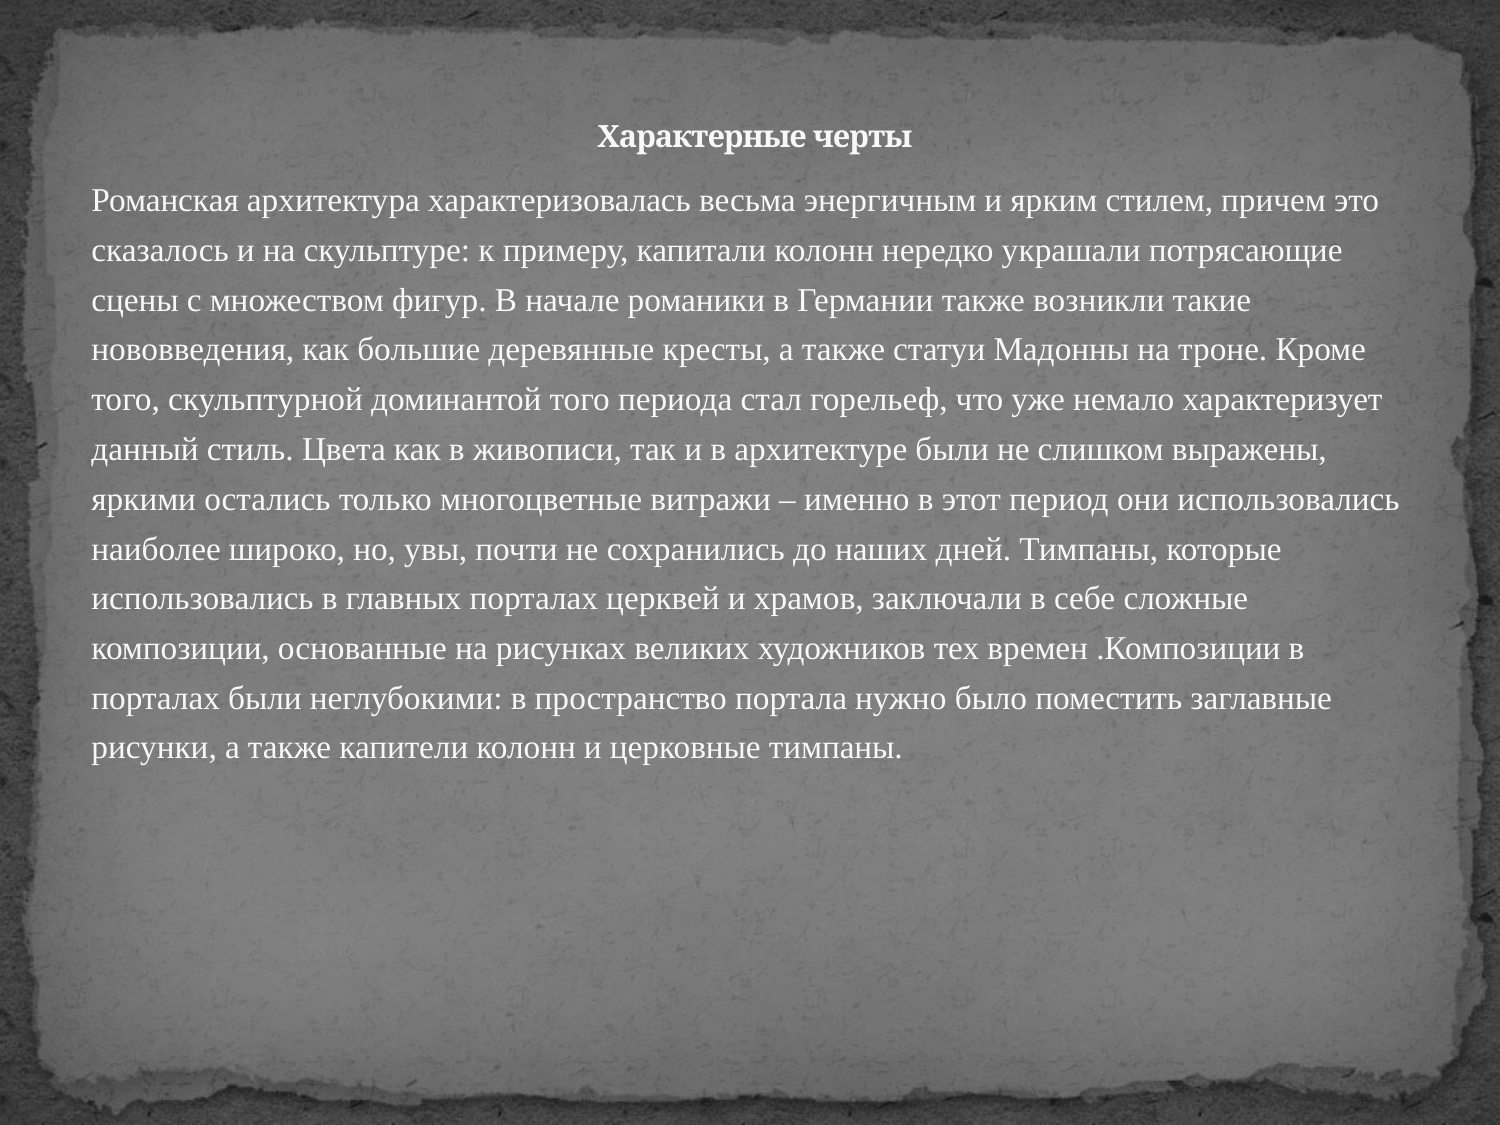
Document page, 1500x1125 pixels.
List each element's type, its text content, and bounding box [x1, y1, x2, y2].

title Характерные черты [80, 101, 1429, 161]
list Романская архитектура характеризовалась весьма энергичным и ярким стилем, причем это сказалось и на скульптуре: к примеру, капитали колонн нередко украшали потрясающие сцены с множеством фигур. В начале романики в Германии также возникли такие нововведения, как большие деревянные кресты, а также статуи Мадонны на троне. Кроме того, скульптурной доминантой того периода стал горельеф, что уже немало характеризует данный стиль. Цвета как в живописи, так и в архитектуре были не слишком выражены, яркими остались только многоцветные витражи – именно в этот период они использовались наиболее широко, но, увы, почти не сохранились до наших дней. Тимпаны, которые использовались в главных порталах церквей и храмов, заключали в себе сложные композиции, основанные на рисунках великих художников тех времен .Композиции в порталах были неглубокими: в пространство портала нужно было поместить заглавные рисунки, а также капители колонн и церковные тимпаны. [76, 160, 1425, 835]
